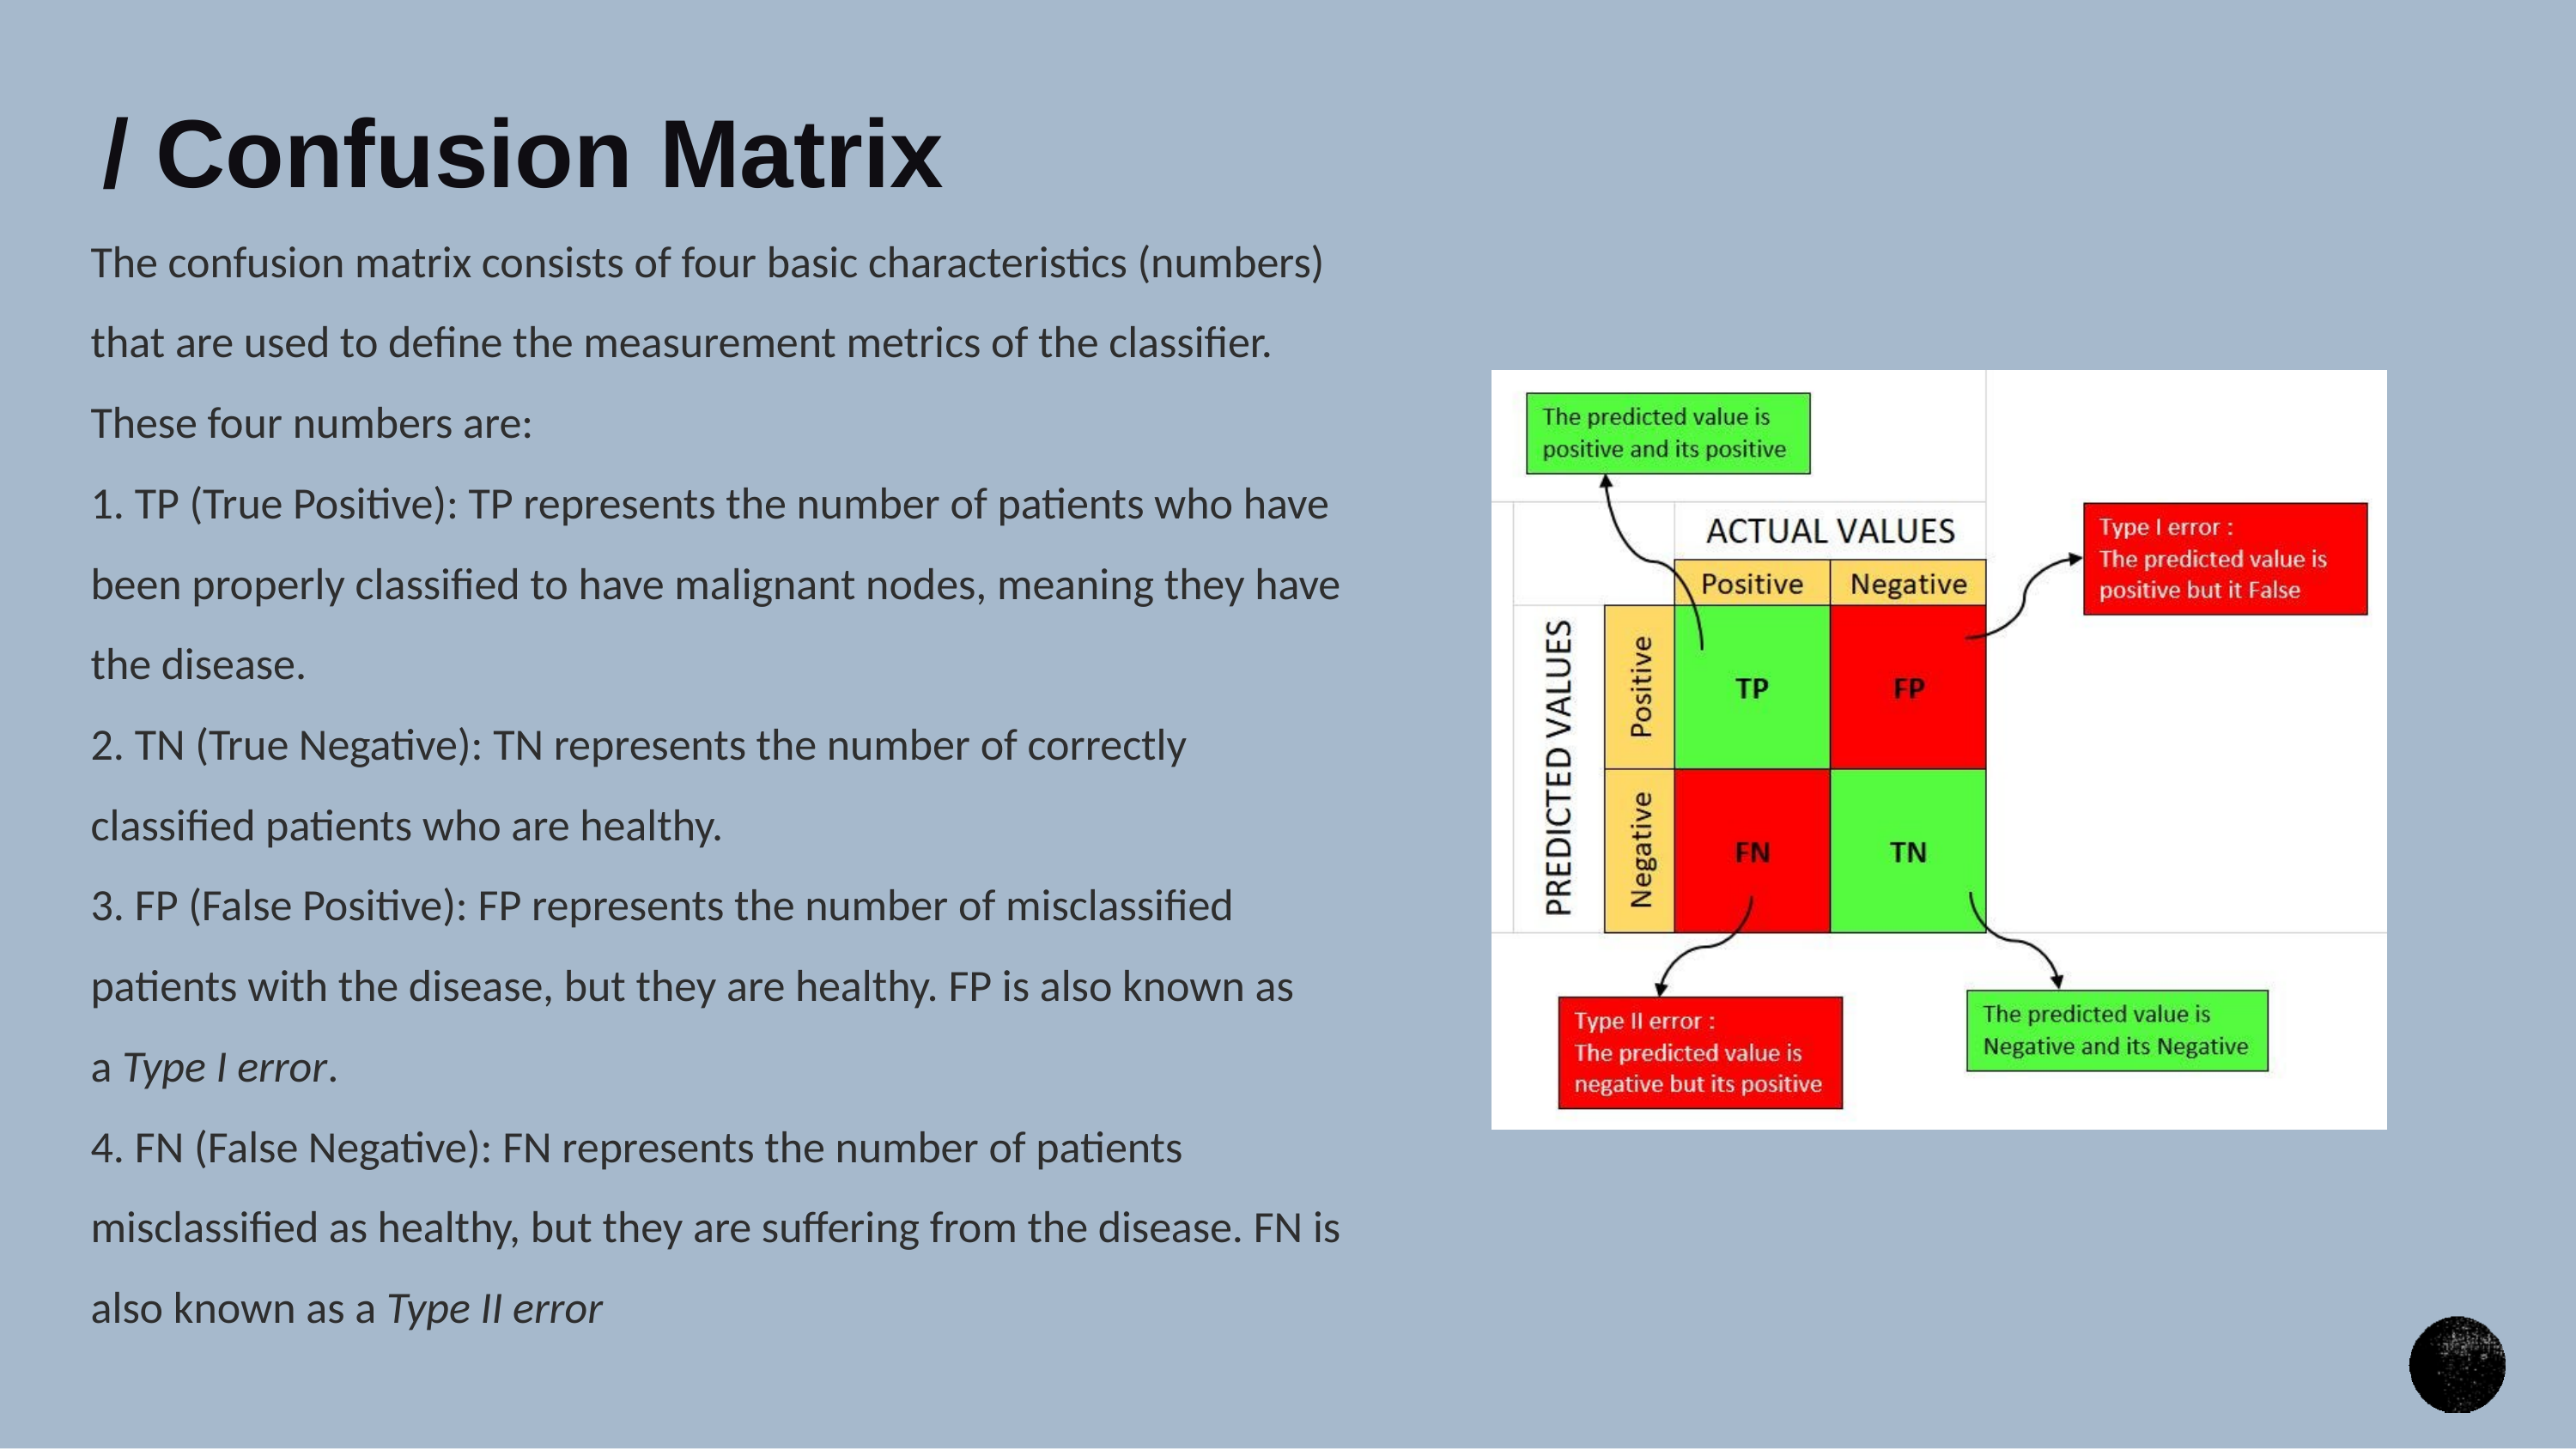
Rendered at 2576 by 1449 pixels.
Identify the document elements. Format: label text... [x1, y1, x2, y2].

list The confusion matrix consists of four basic characteristics (numbers) that are used to define the measurement metrics of the classifier. These four numbers are: 1. TP (True Positive): TP represents the number of patients who have been properly classified to have malignant nodes, meaning they have the disease. 2. TN (True Negative): TN represents the number of correctly classified patients who are healthy. 3. FP (False Positive): FP represents the number of misclassified patients with the disease, but they are healthy. FP is also known as a Type I error. 4. FN (False Negative): FN represents the number of patients misclassified as healthy, but they are suffering from the disease. FN is also known as a Type II error [90, 205, 1352, 1413]
picture [1492, 370, 2387, 1130]
picture [2409, 1315, 2506, 1413]
title / Confusion Matrix [102, 91, 975, 205]
